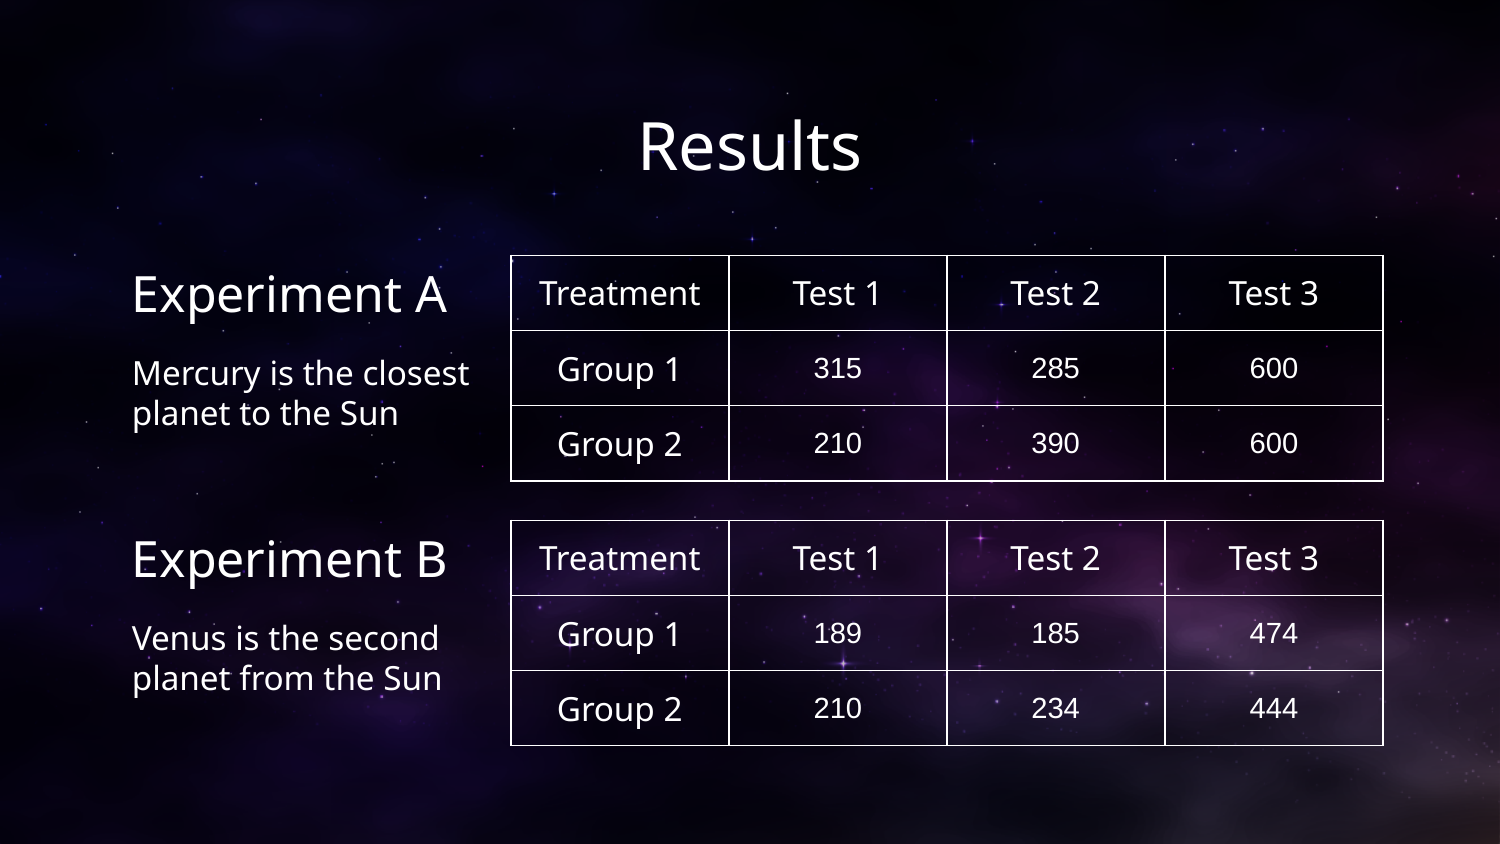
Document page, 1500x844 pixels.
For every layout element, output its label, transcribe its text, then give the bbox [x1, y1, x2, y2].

picture [0, 0, 1500, 844]
table_header Treatment [512, 521, 728, 595]
table_cell 210 [730, 406, 946, 480]
text_box Mercury is the closest planet to the Sun [116, 337, 490, 432]
table_cell 210 [730, 671, 946, 745]
text_box Experiment A [116, 271, 490, 337]
text_box Venus is the second planet from the Sun [116, 602, 490, 697]
text_box Experiment B [116, 536, 490, 602]
table_header Test 2 [948, 521, 1164, 595]
table_cell Group 1 [512, 596, 728, 670]
table_cell 444 [1166, 671, 1382, 745]
table_cell 600 [1166, 331, 1382, 405]
table_cell 315 [730, 331, 946, 405]
table_header Test 1 [730, 256, 946, 330]
table_cell Group 2 [512, 406, 728, 480]
table_cell Group 1 [512, 331, 728, 405]
table_cell 390 [948, 406, 1164, 480]
table_header Treatment [512, 256, 728, 330]
table_header Test 1 [730, 521, 946, 595]
table_cell 185 [948, 596, 1164, 670]
table_cell 189 [730, 596, 946, 670]
table_header Test 3 [1166, 521, 1382, 595]
title Results [116, 88, 1383, 183]
table_cell 600 [1166, 406, 1382, 480]
table_header Test 2 [948, 256, 1164, 330]
table_cell 285 [948, 331, 1164, 405]
table_header Test 3 [1166, 256, 1382, 330]
table_cell 234 [948, 671, 1164, 745]
table_cell 474 [1166, 596, 1382, 670]
table_cell Group 2 [512, 671, 728, 745]
